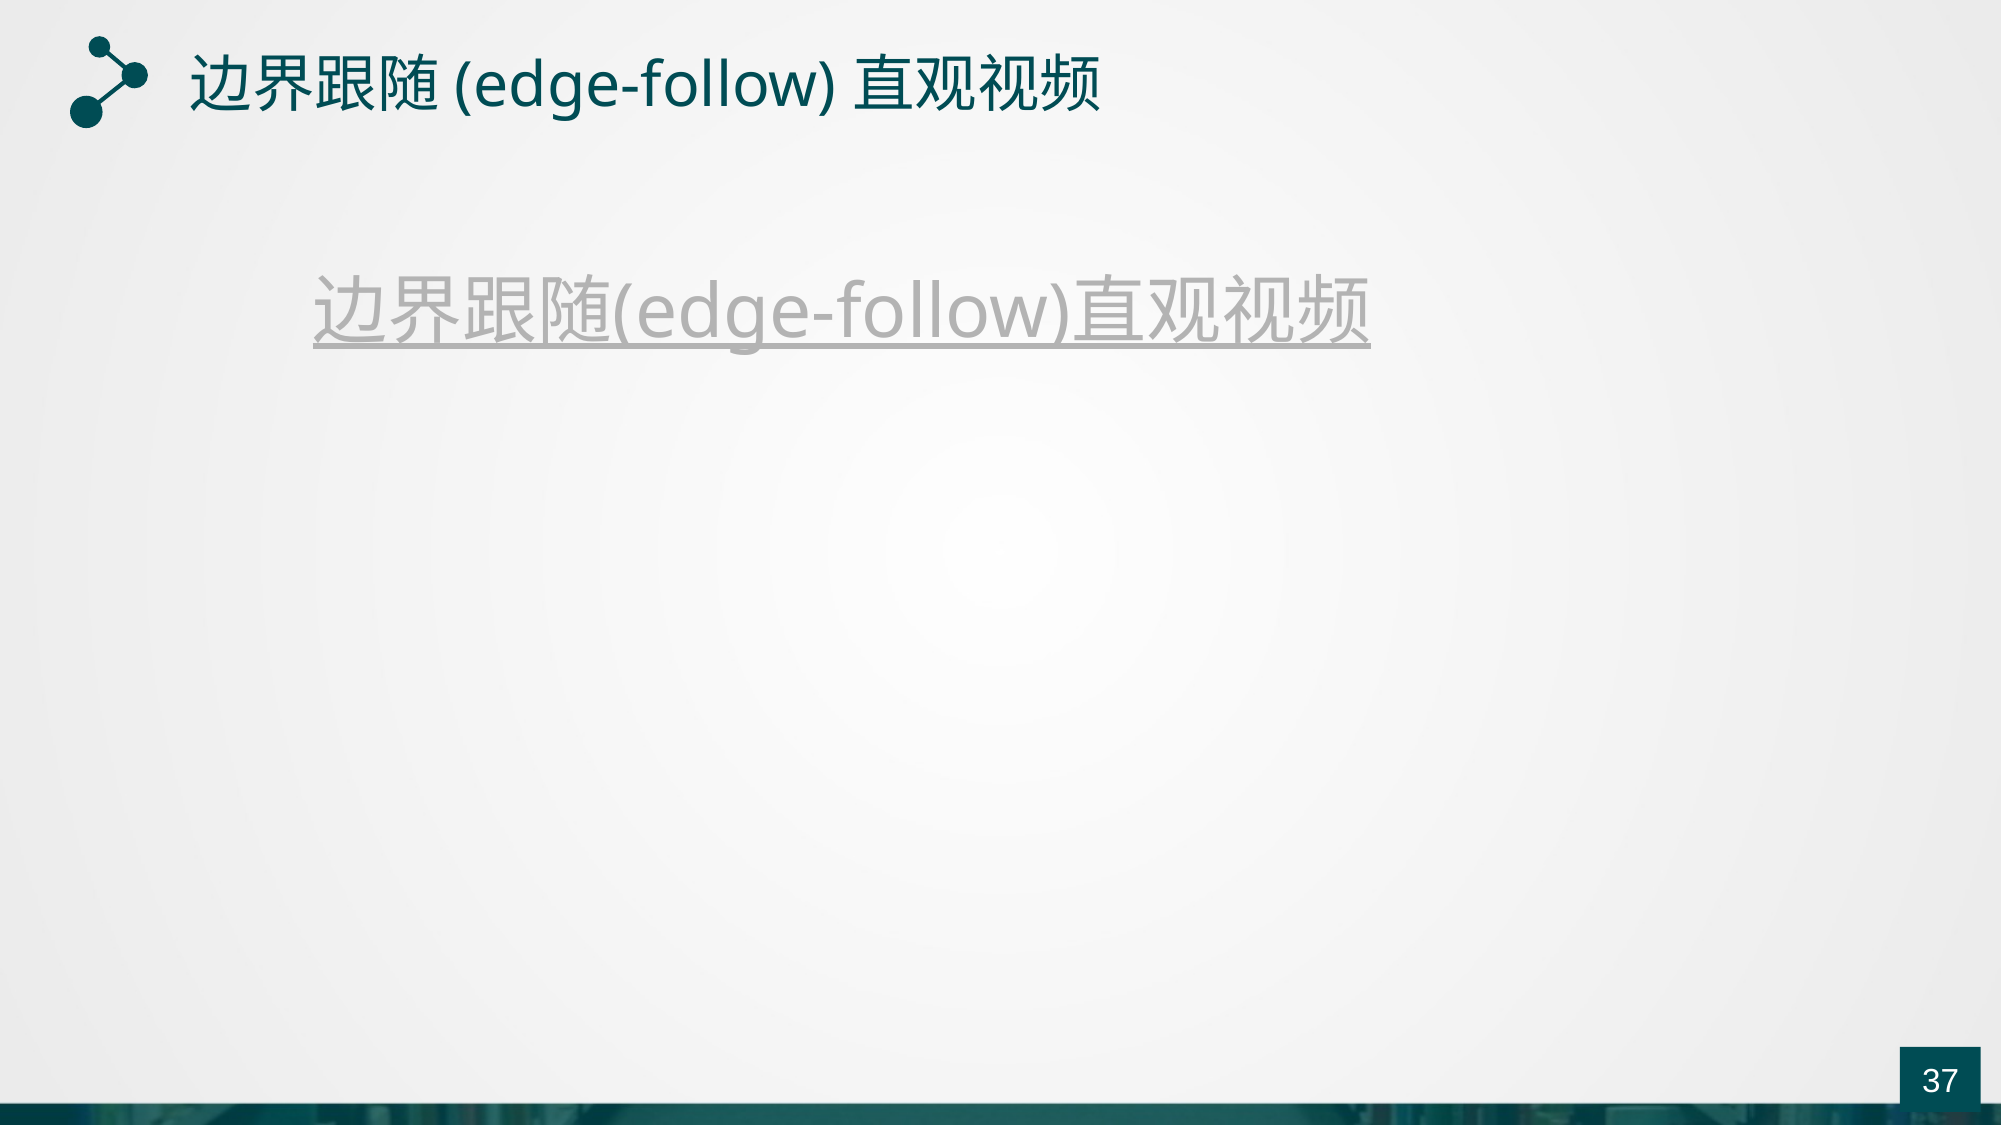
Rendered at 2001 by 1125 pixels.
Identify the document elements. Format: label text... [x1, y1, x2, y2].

text_box [70, 36, 148, 129]
text_box 边界跟随(edge-follow)直观视频 [174, 36, 1117, 126]
text_box 边界跟随(edge-follow)直观视频 [297, 255, 1387, 469]
picture [0, 0, 2001, 1125]
